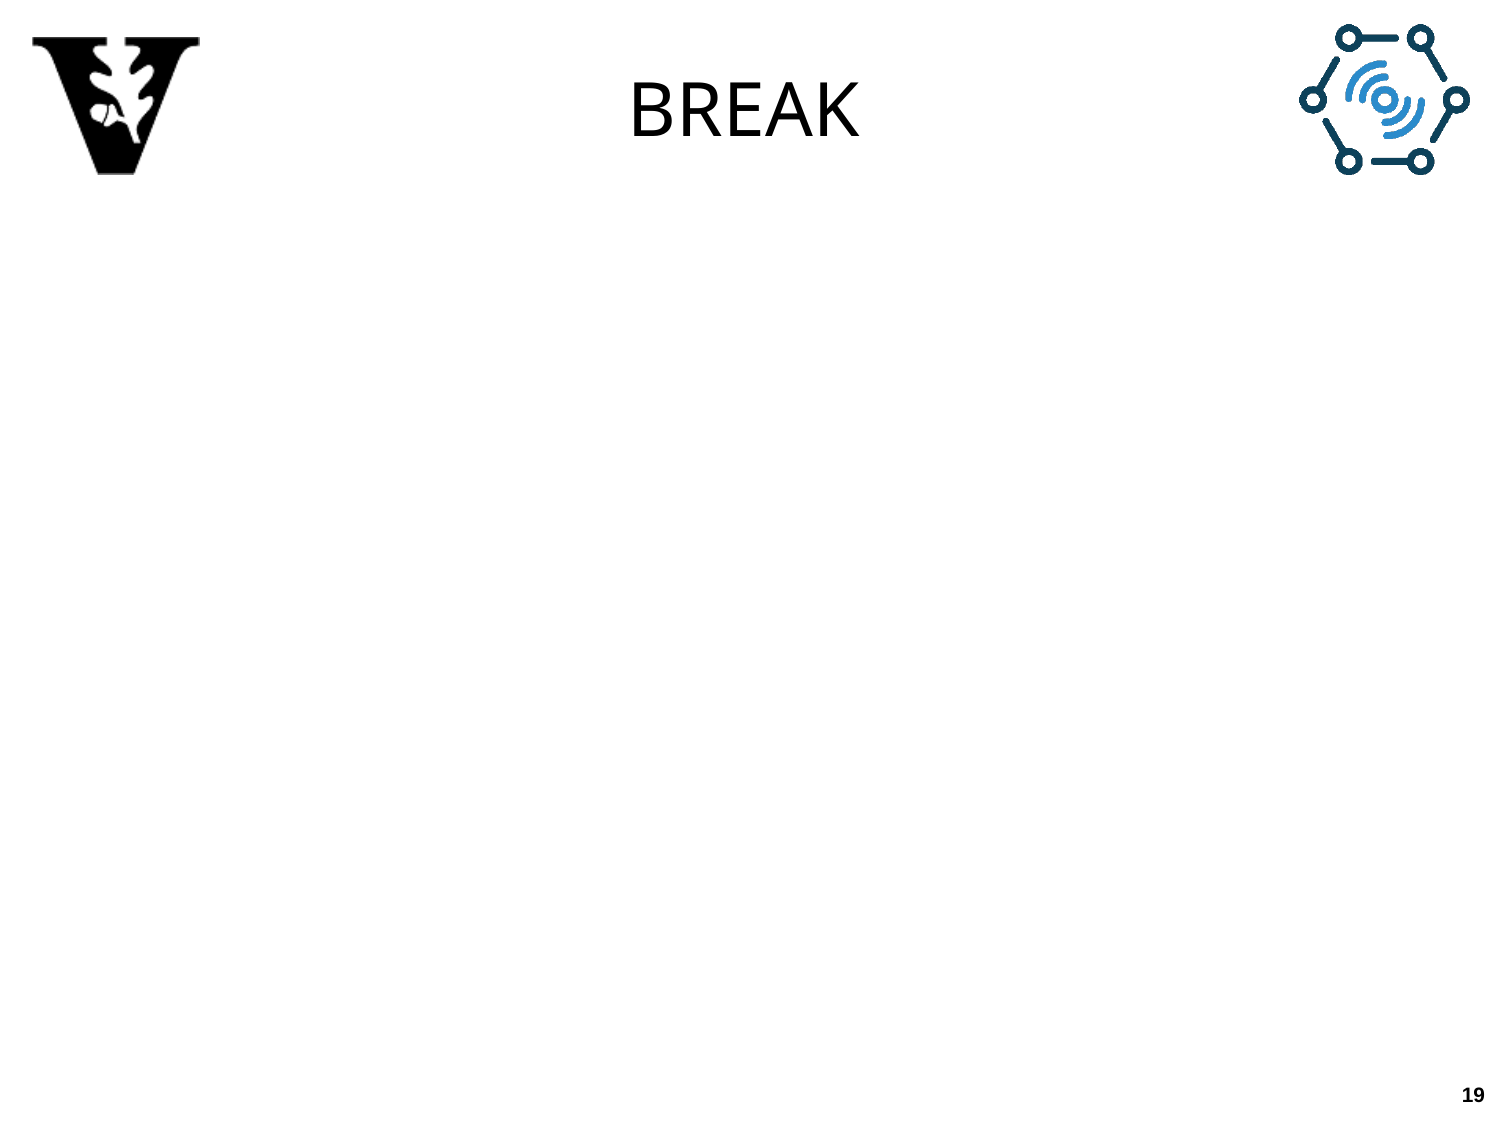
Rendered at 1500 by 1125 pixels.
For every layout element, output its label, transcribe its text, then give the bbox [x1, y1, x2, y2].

slide_number 19 [1374, 1062, 1500, 1125]
title BREAK [237, 37, 1250, 175]
picture [32, 37, 200, 175]
picture [1299, 24, 1470, 175]
